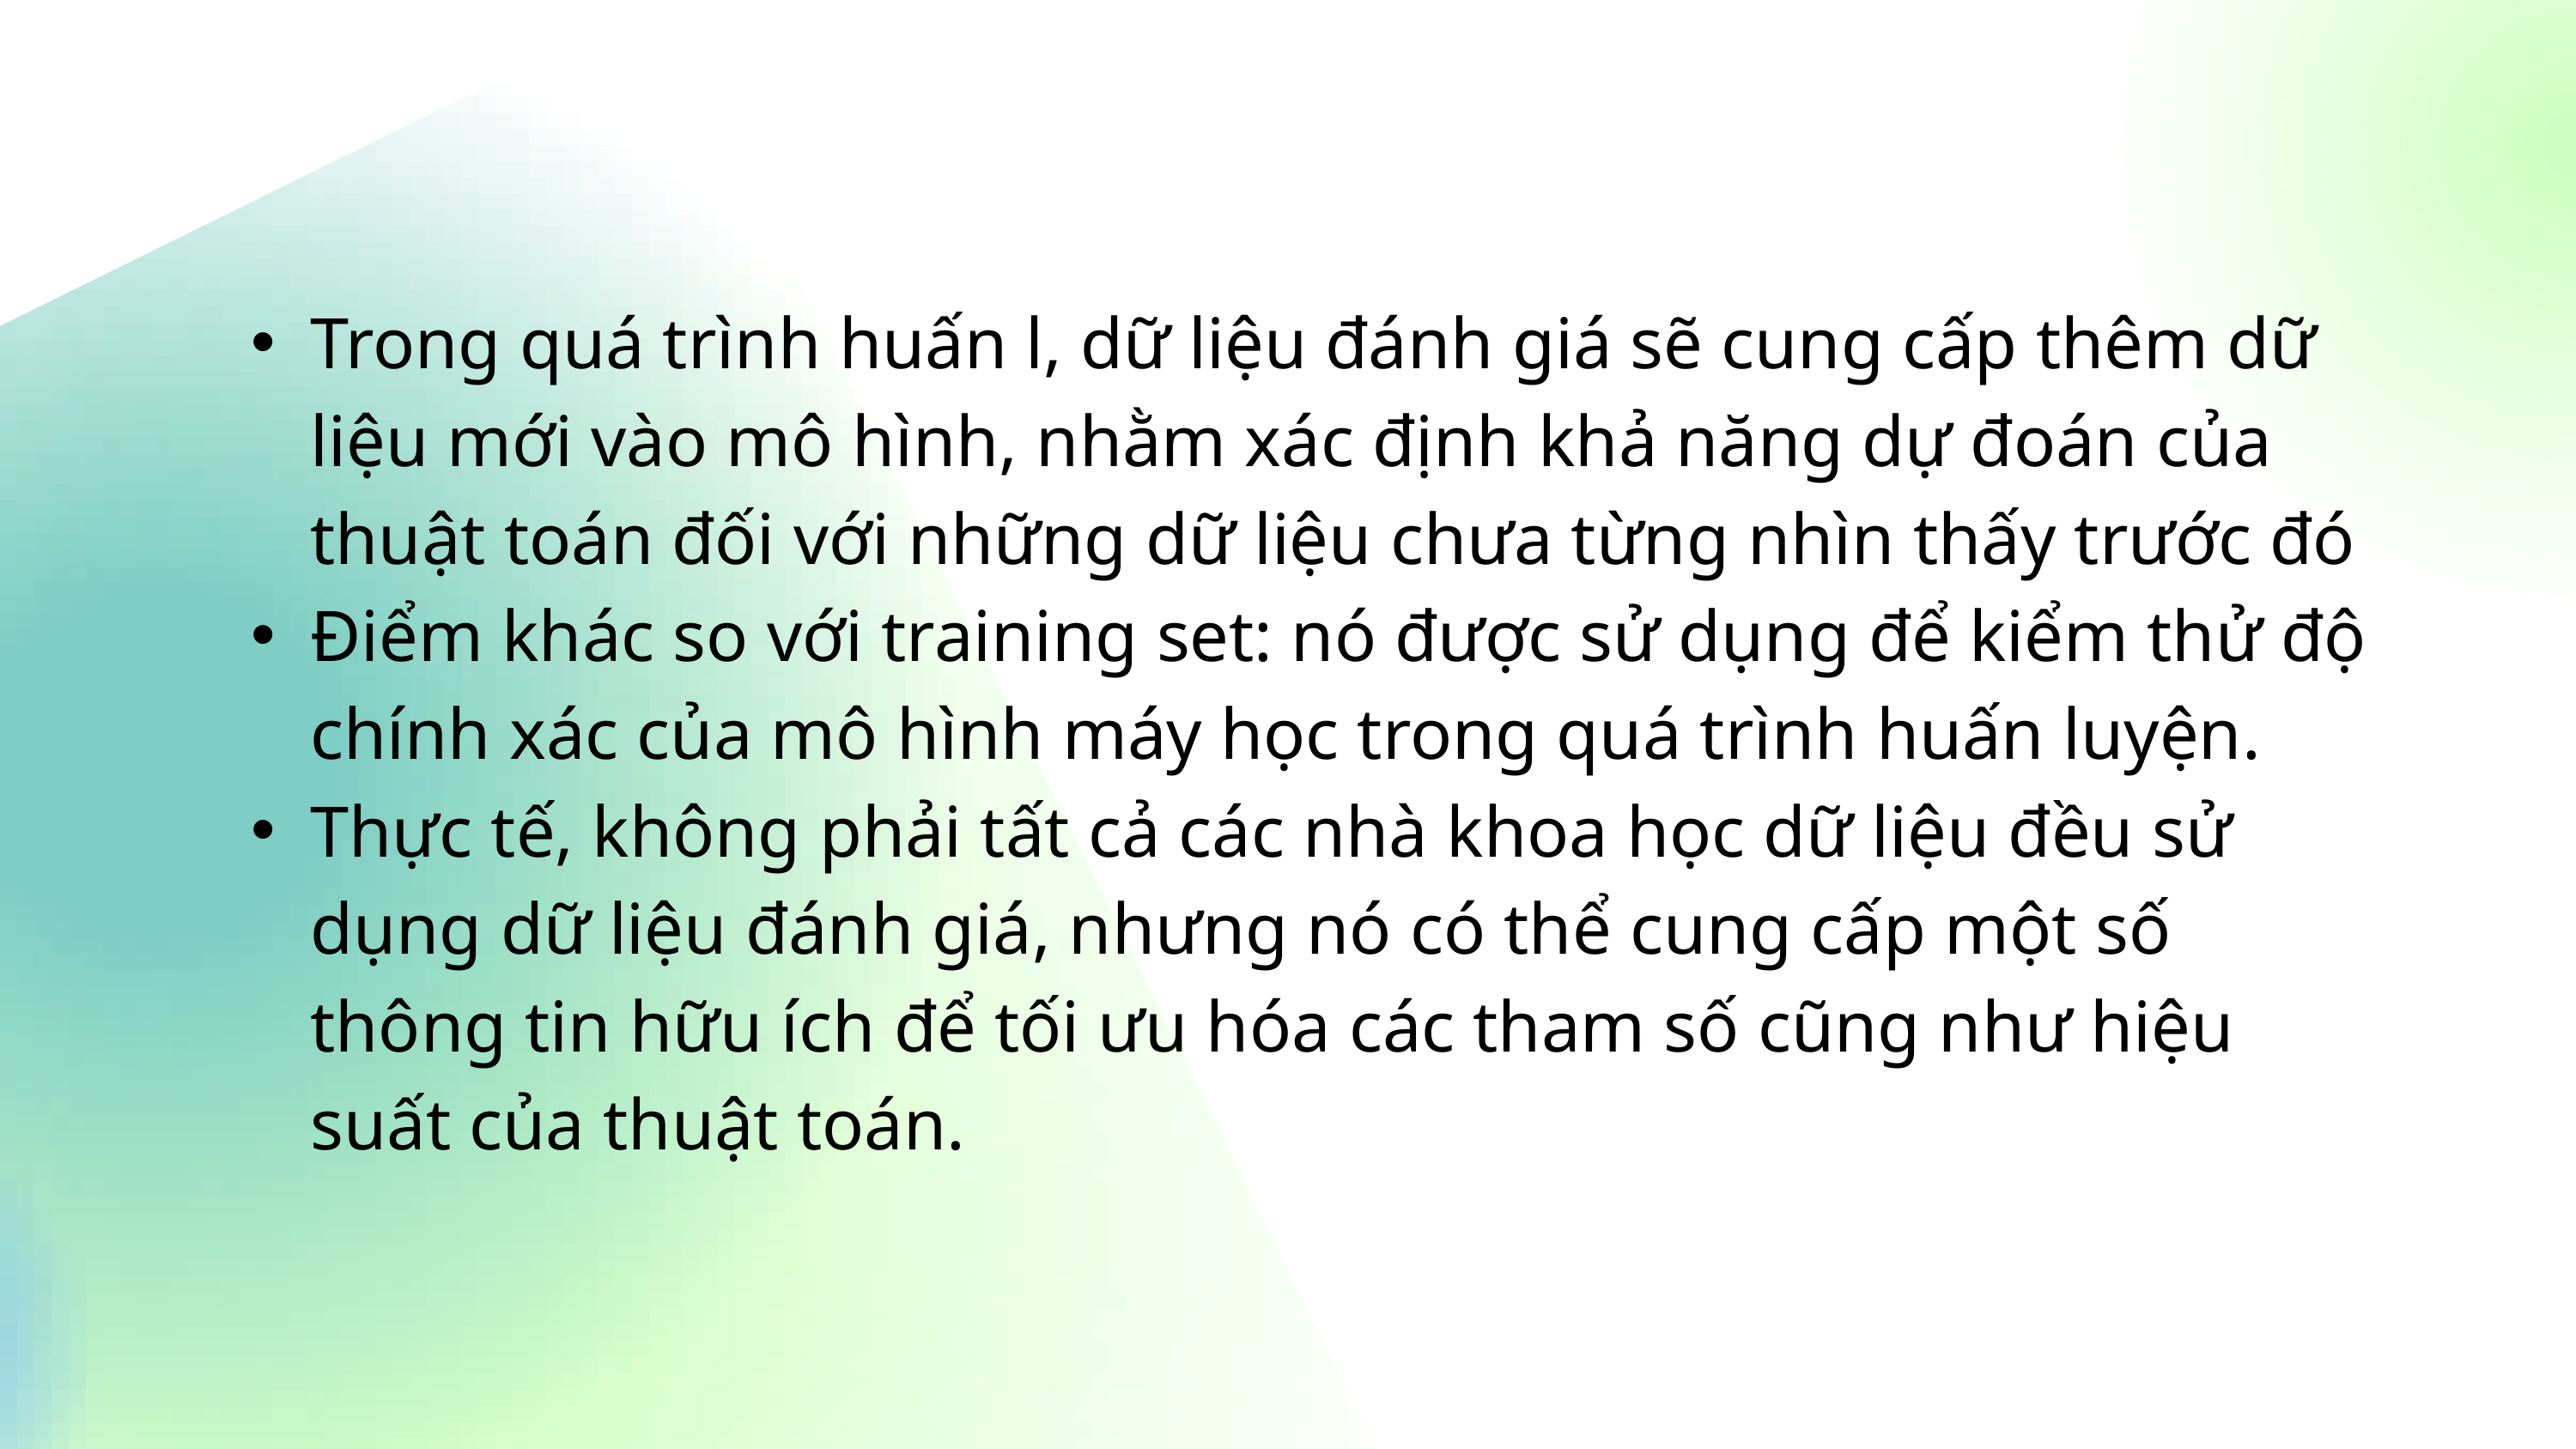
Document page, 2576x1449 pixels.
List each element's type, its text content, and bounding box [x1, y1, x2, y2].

text_box [0, 0, 1376, 1449]
text_box Trong quá trình huấn l, dữ liệu đánh giá sẽ cung cấp thêm dữ liệu mới vào mô hình, nhằm xác định khả năng dự đoán của thuật toán đối với những dữ liệu chưa từng nhìn thấy trước đó Điểm khác so với training set: nó được sử dụng để kiểm thử độ chính xác của mô hình máy học trong quá trình huấn luyện. Thực tế, không phải tất cả các nhà khoa học dữ liệu đều sử dụng dữ liệu đánh giá, nhưng nó có thể cung cấp một số thông tin hữu ích để tối ưu hóa các tham số cũng như hiệu suất của thuật toán. [191, 285, 2385, 1262]
text_box [2070, 0, 2576, 651]
